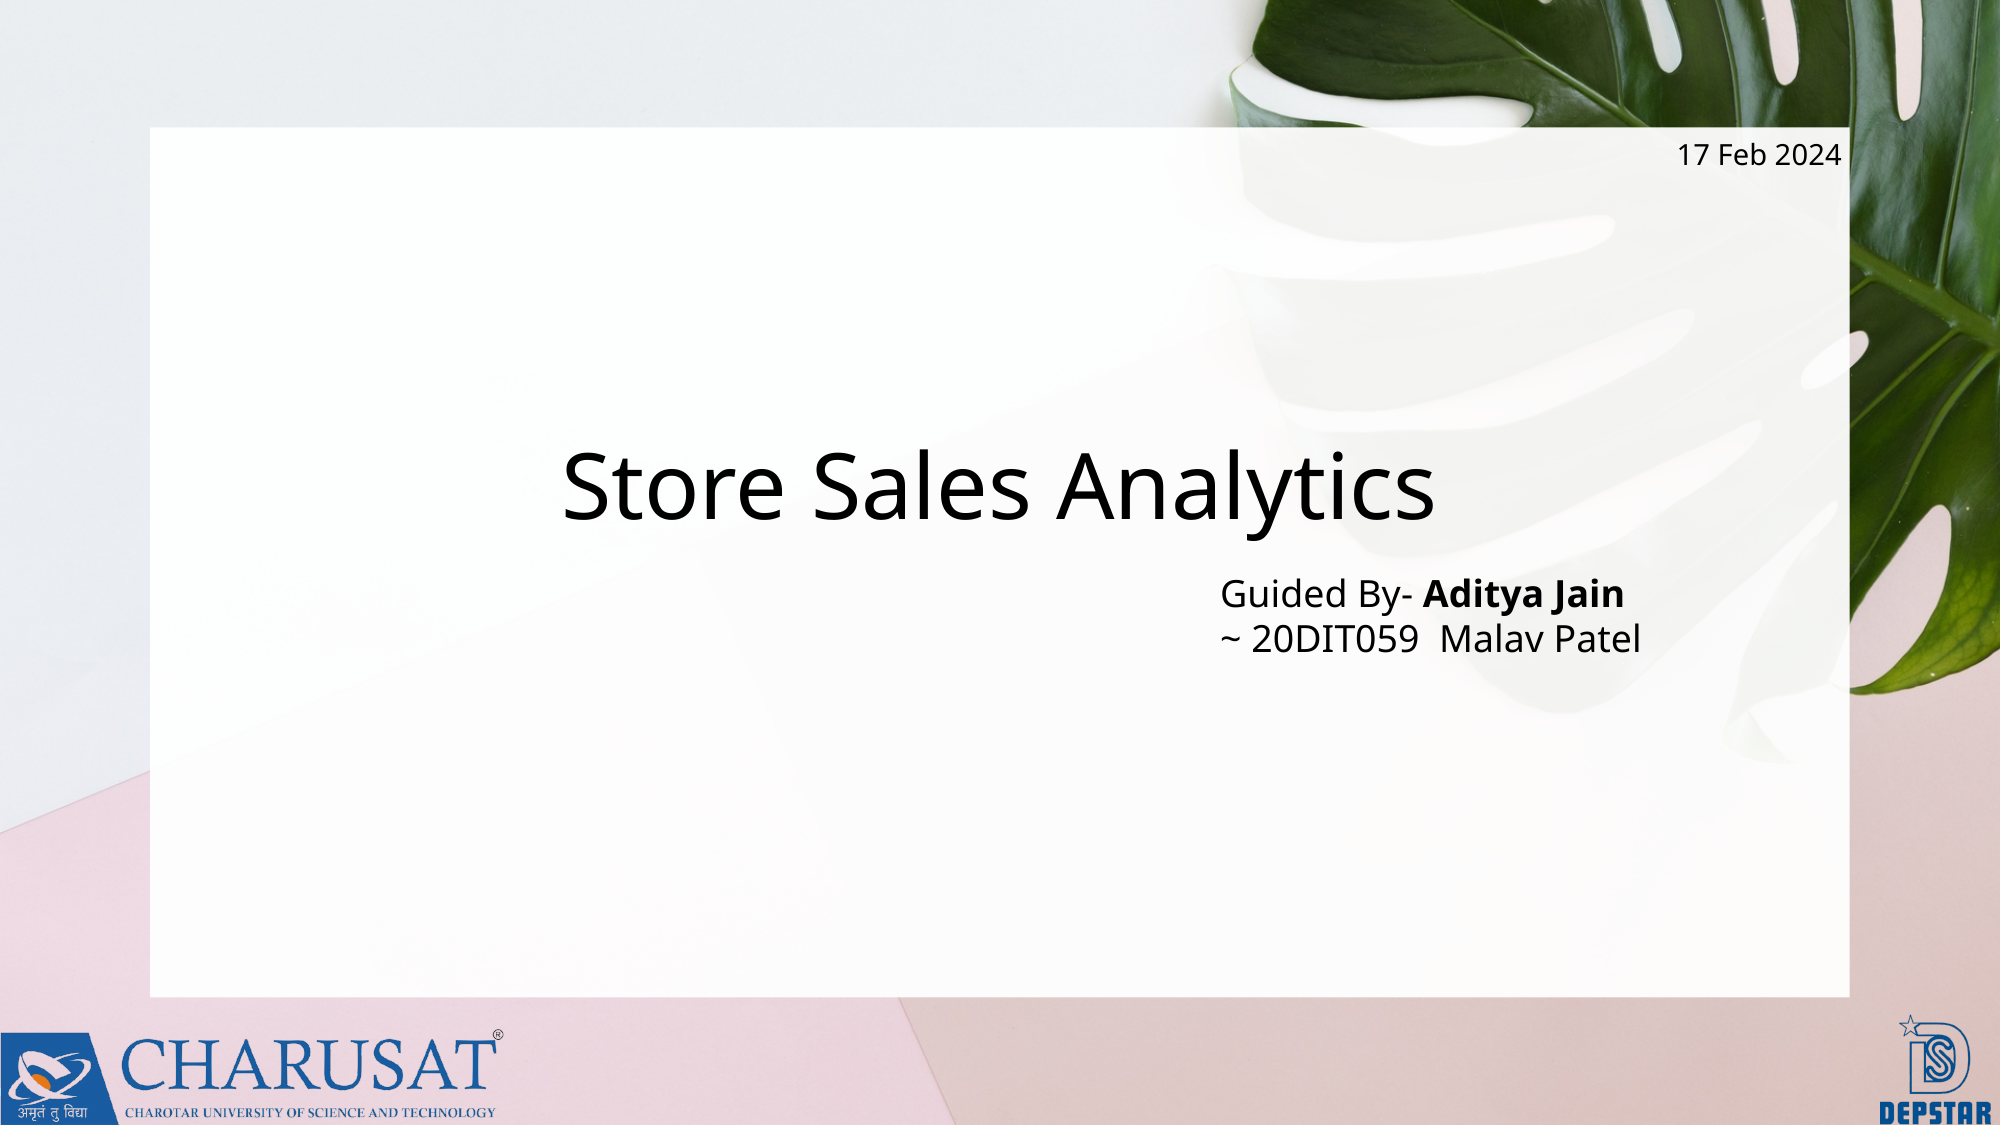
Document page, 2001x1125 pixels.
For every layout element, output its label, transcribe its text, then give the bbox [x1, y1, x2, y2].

title Store Sales Analytics [249, 375, 1750, 605]
text_box Guided By- Aditya Jain ~ 20DIT059 Malav Patel [1205, 562, 1853, 668]
text_box 17 Feb 2024 [1661, 128, 1861, 179]
picture [0, 0, 2000, 1125]
